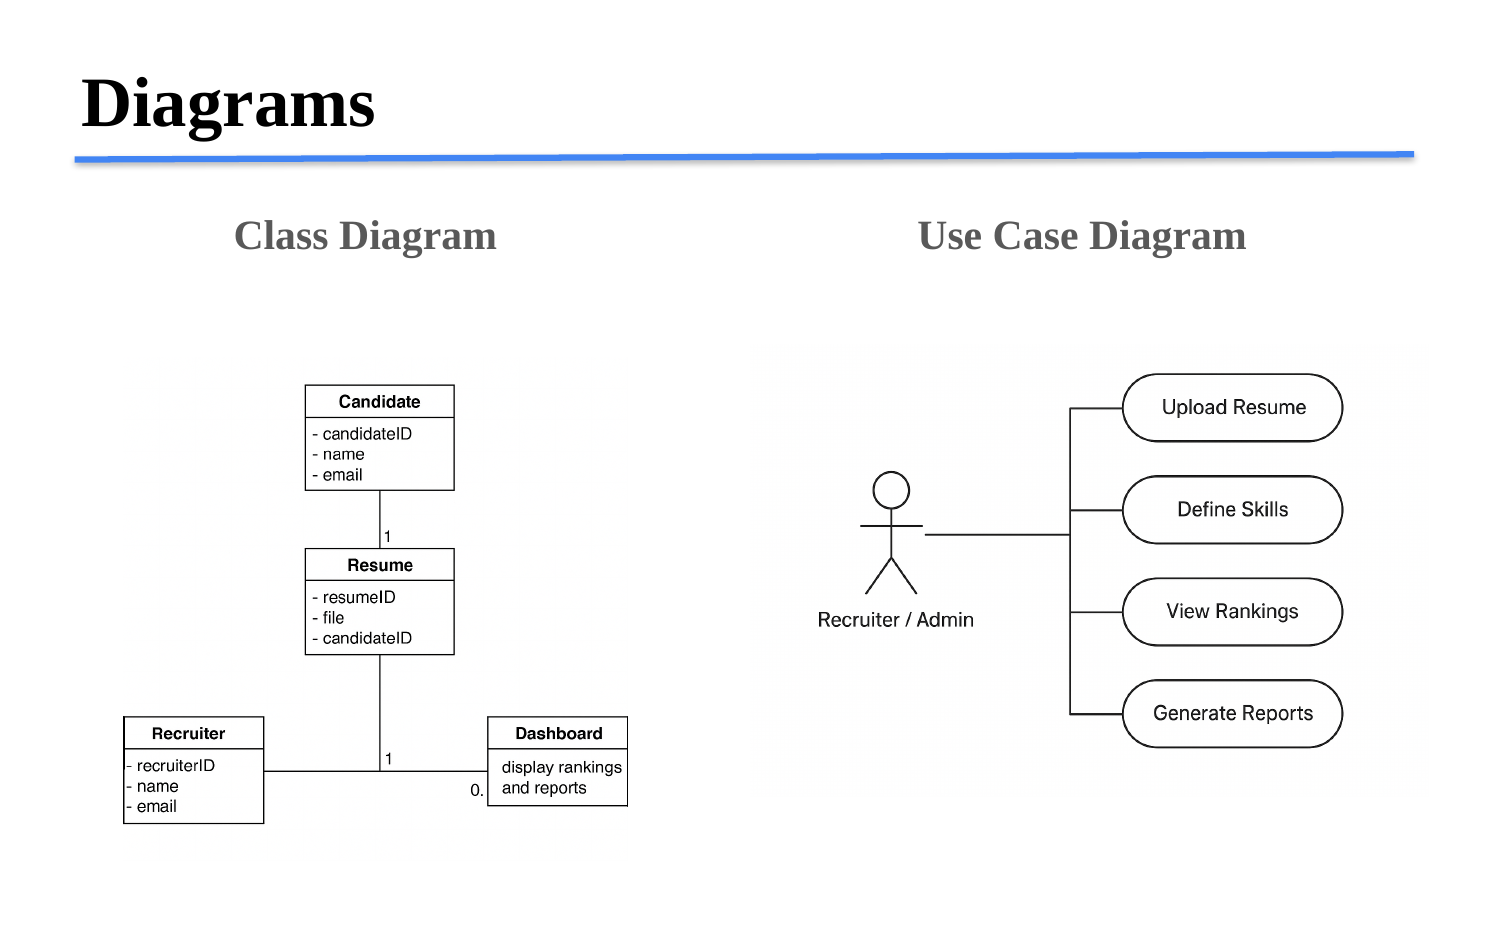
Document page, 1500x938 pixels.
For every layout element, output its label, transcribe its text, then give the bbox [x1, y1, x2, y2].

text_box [74, 154, 1415, 160]
list Class Diagram Use Case Diagram [123, 193, 1424, 883]
picture [123, 357, 628, 862]
text_box Diagrams [66, 49, 1500, 157]
picture [749, 344, 1430, 798]
